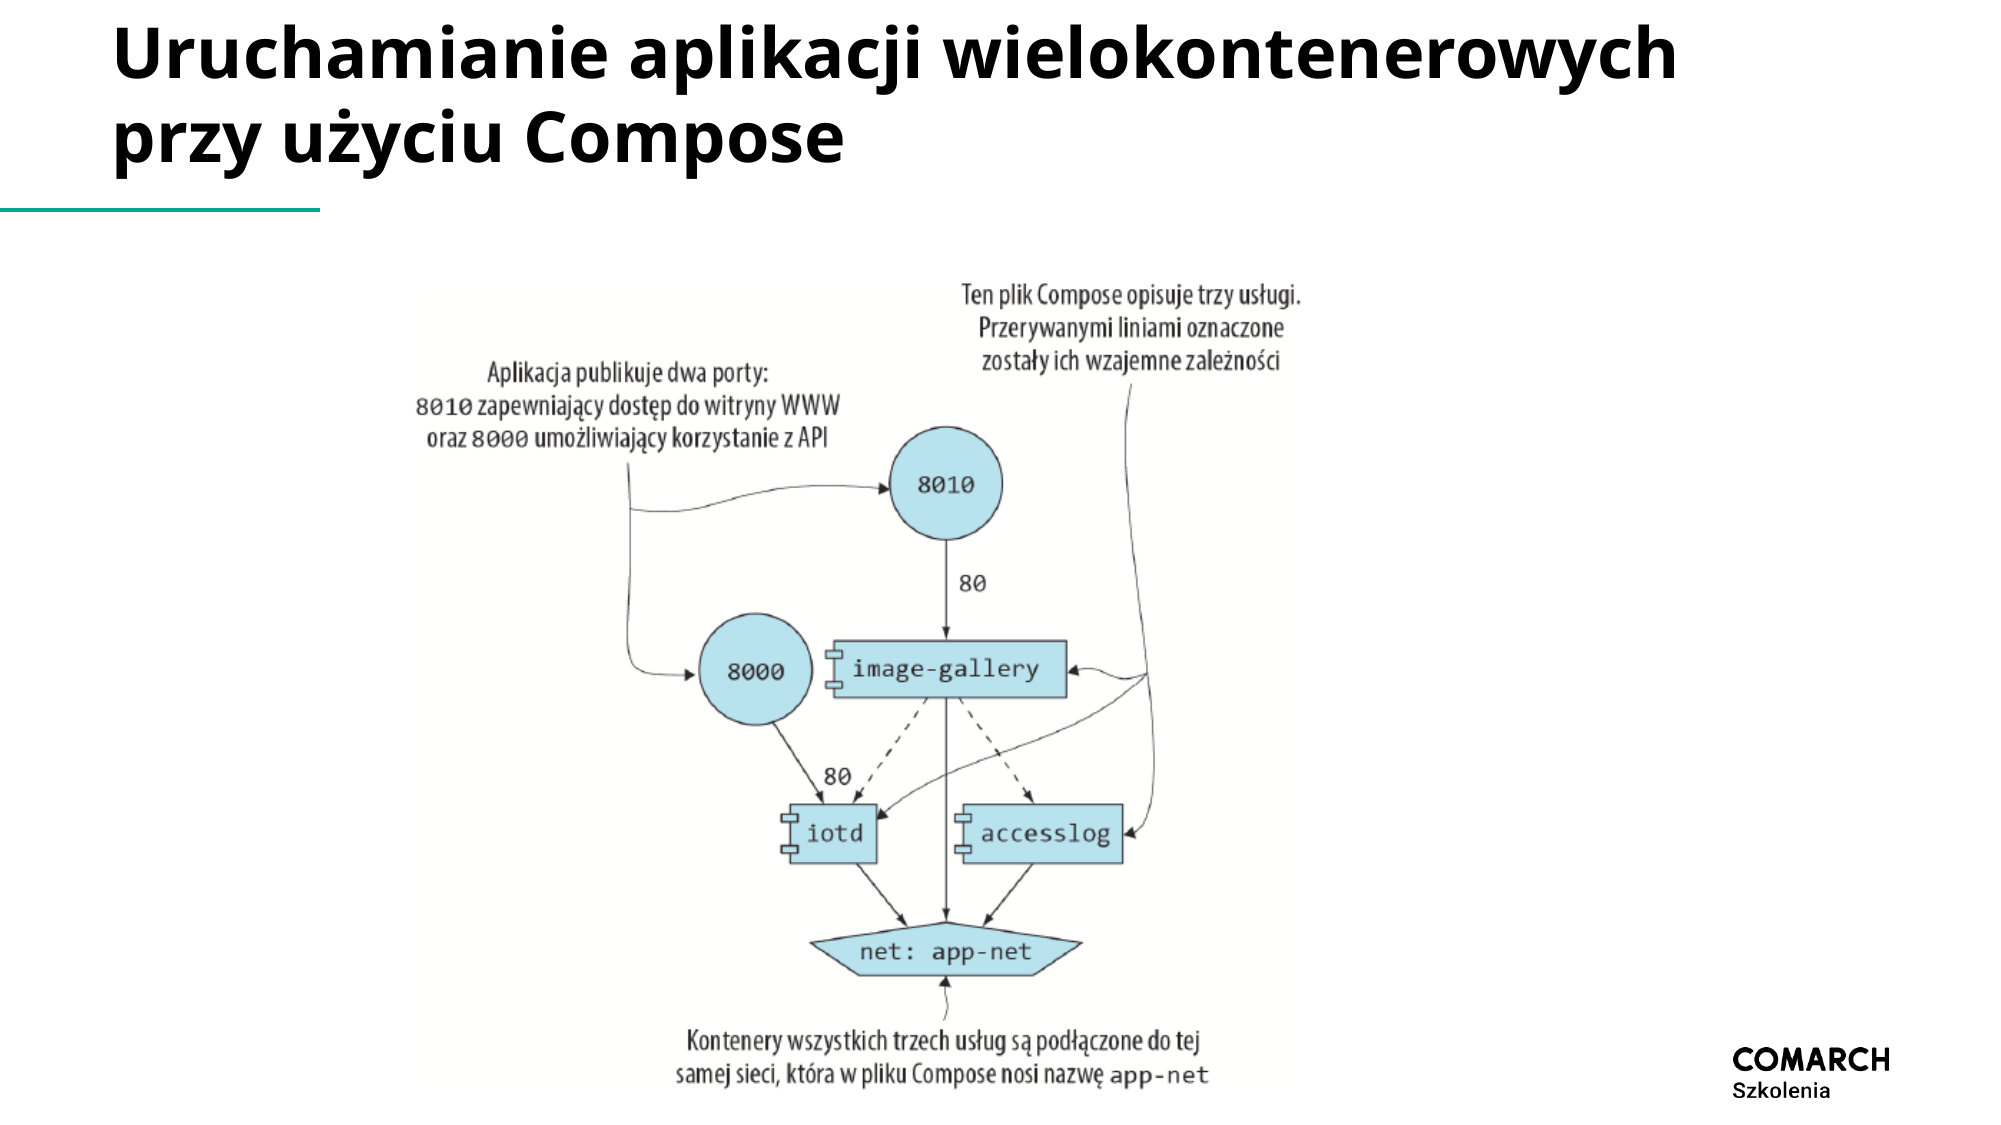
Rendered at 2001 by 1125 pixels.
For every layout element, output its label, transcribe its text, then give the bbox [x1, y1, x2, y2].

picture [1733, 1047, 1889, 1098]
title Uruchamianie aplikacji wielokontenerowych przy użyciu Compose [111, 0, 1957, 185]
picture [362, 278, 1456, 1099]
